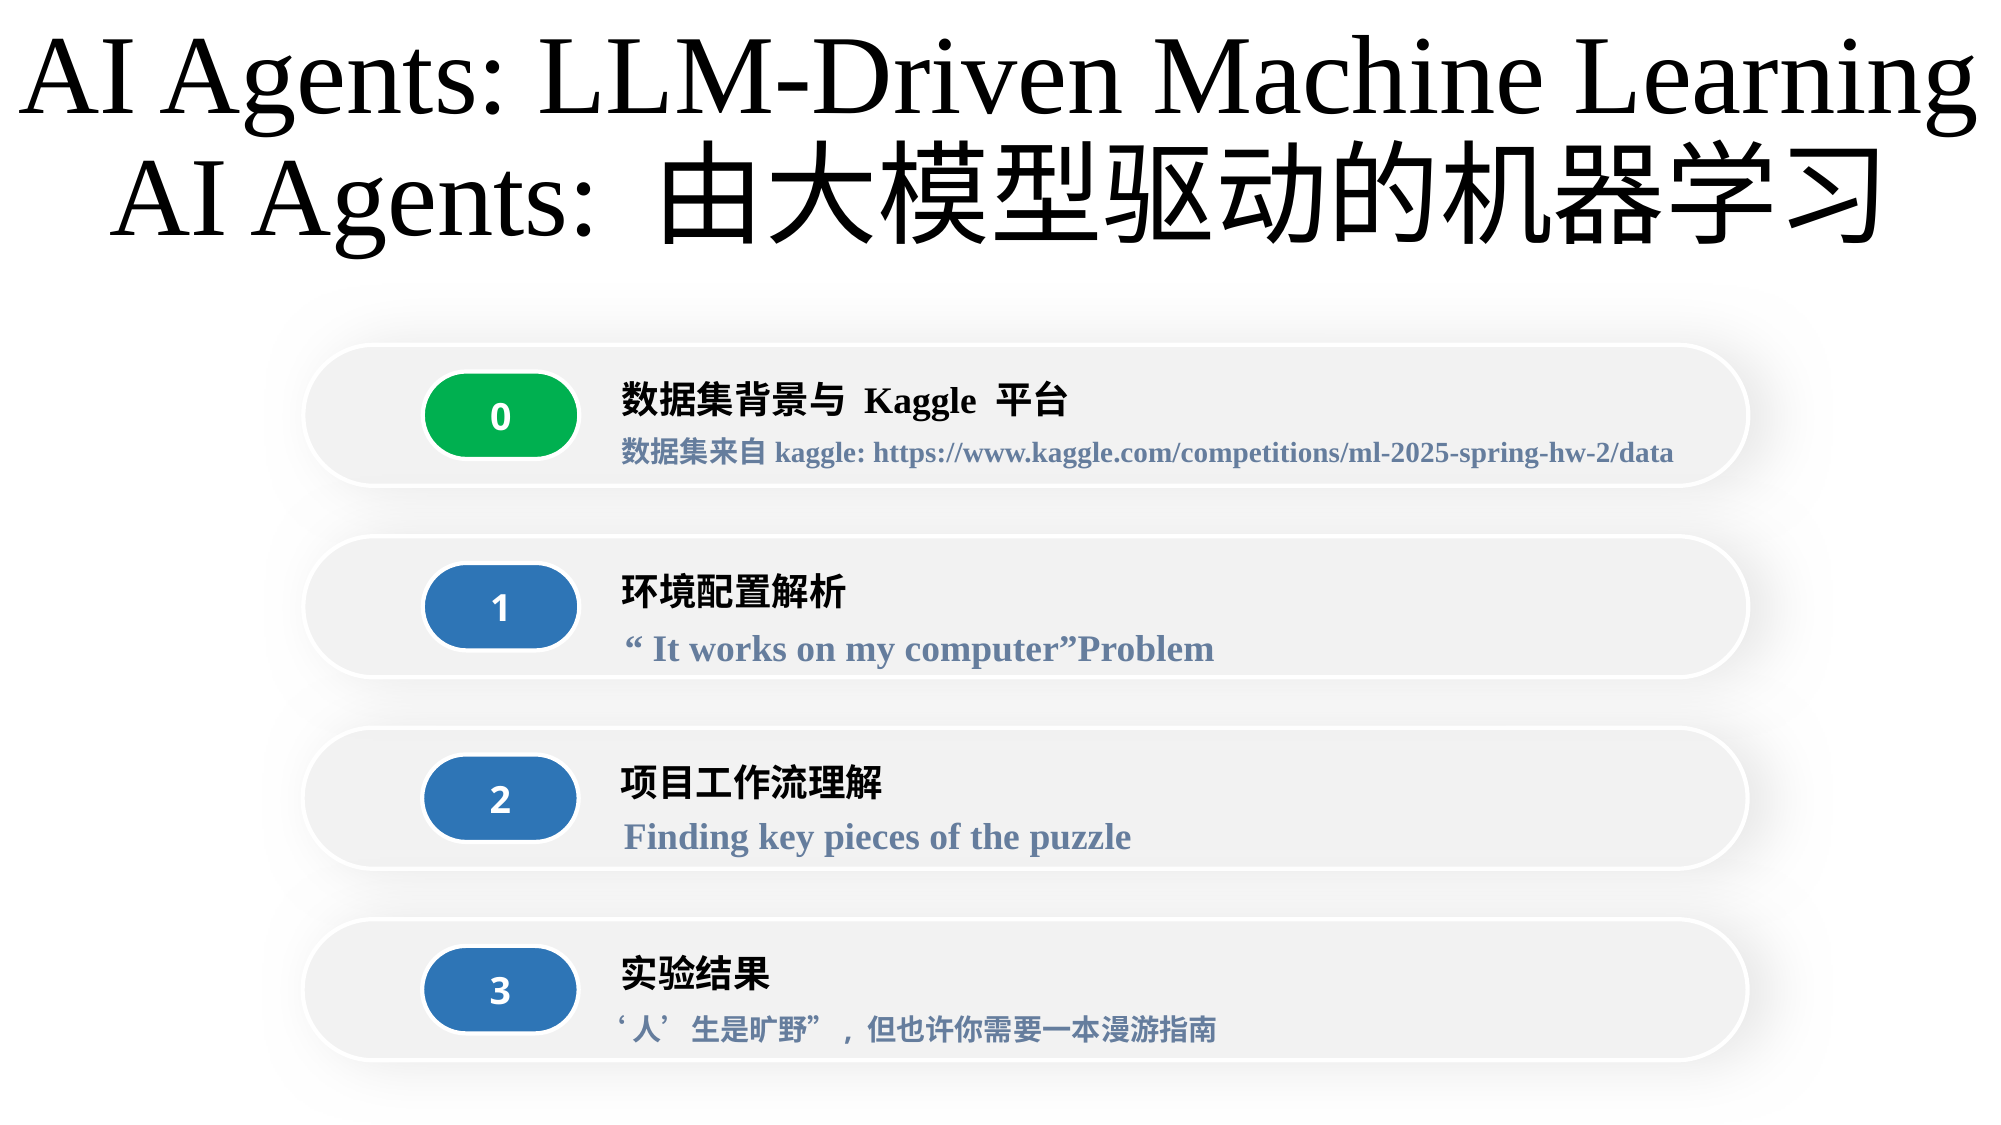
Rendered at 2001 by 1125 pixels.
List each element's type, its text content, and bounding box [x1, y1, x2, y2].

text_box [302, 727, 1750, 869]
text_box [303, 536, 1751, 678]
title AI Agents: LLM-Driven Machine Learning AI Agents: 由大模型驱动的机器学习 [0, 0, 2000, 268]
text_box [303, 344, 1751, 486]
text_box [302, 919, 1750, 1061]
